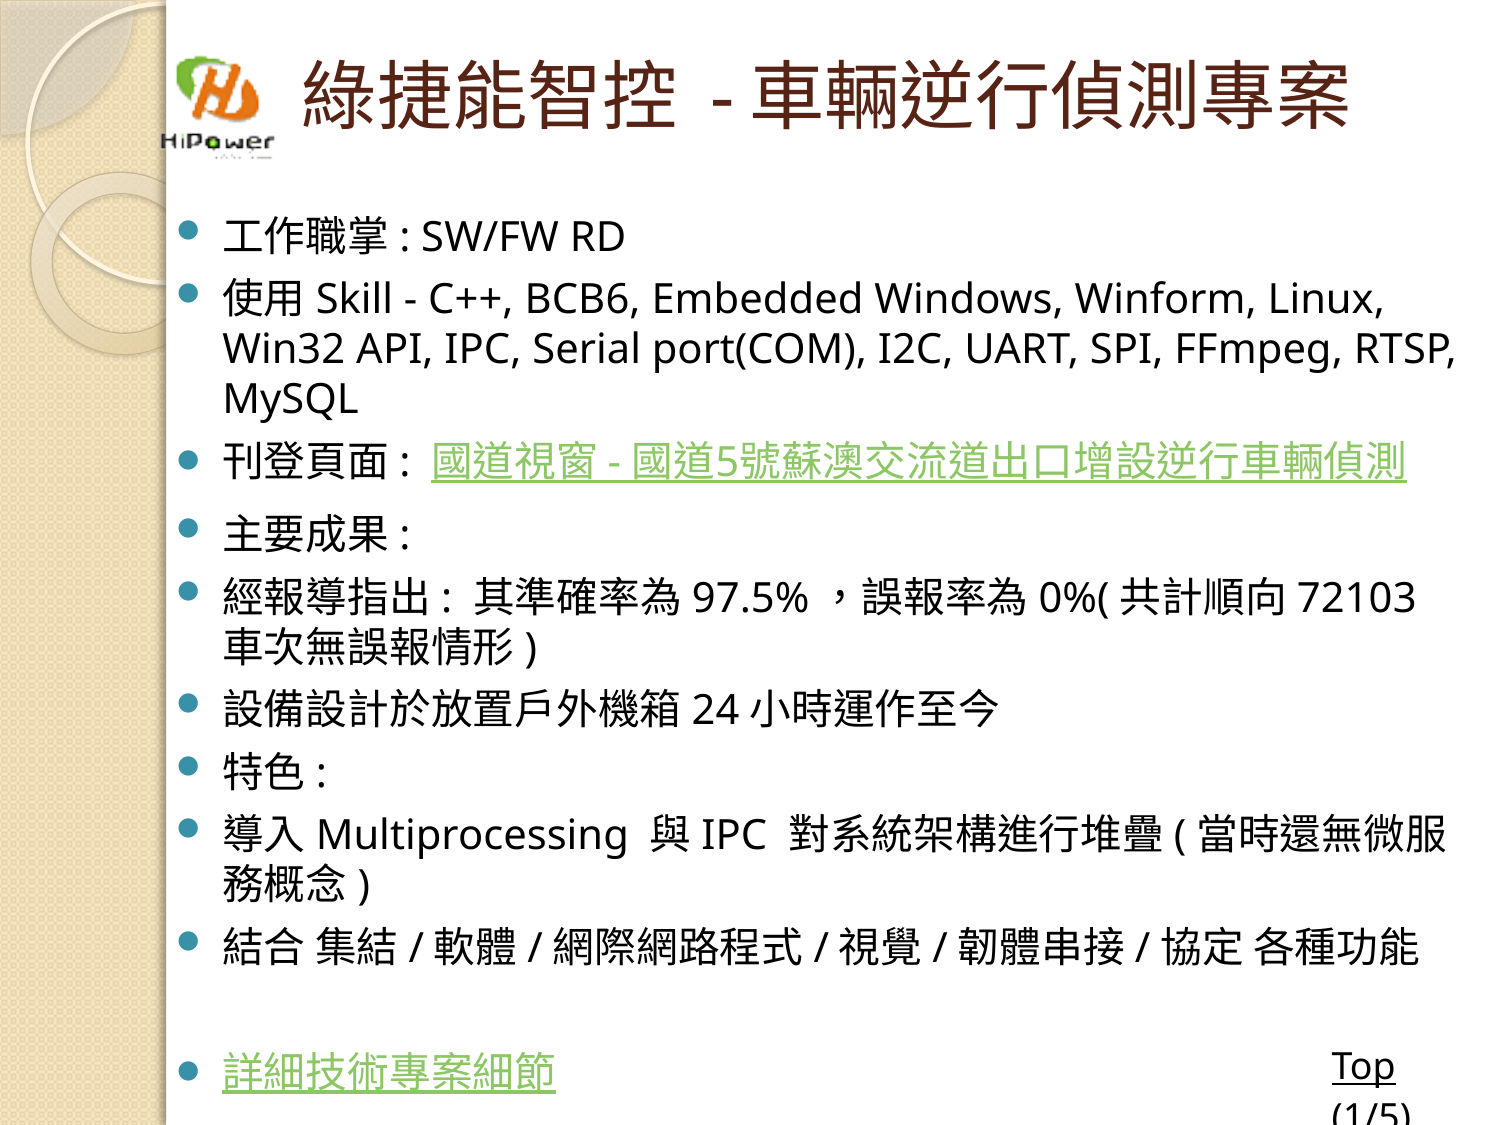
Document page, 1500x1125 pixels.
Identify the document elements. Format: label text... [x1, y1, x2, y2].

title 綠捷能智控 -車輛逆行偵測專案 [205, 0, 1435, 188]
list 工作職掌: SW/FW RD 使用Skill - C++, BCB6, Embedded Windows, Winform, Linux, Win32 API, IPC, Serial port(COM), I2C, UART, SPI, FFmpeg, RTSP, MySQL 刊登頁面: 國道視窗 - 國道5號蘇澳交流道出口增設逆行車輛偵測 主要成果: 經報導指出: 其準確率為97.5%，誤報率為0%(共計順向72103車次無誤報情形) 設備設計於放置戶外機箱24小時運作至今 特色: 導入Multiprocessing 與IPC 對系統架構進行堆疊(當時還無微服務概念) 結合 集結/軟體/網際網路程式/視覺/韌體串接/協定 各種功能 詳細技術專案細節 [147, 202, 1483, 1096]
picture [159, 54, 278, 166]
text_box Top(1/5) [1316, 1034, 1468, 1125]
